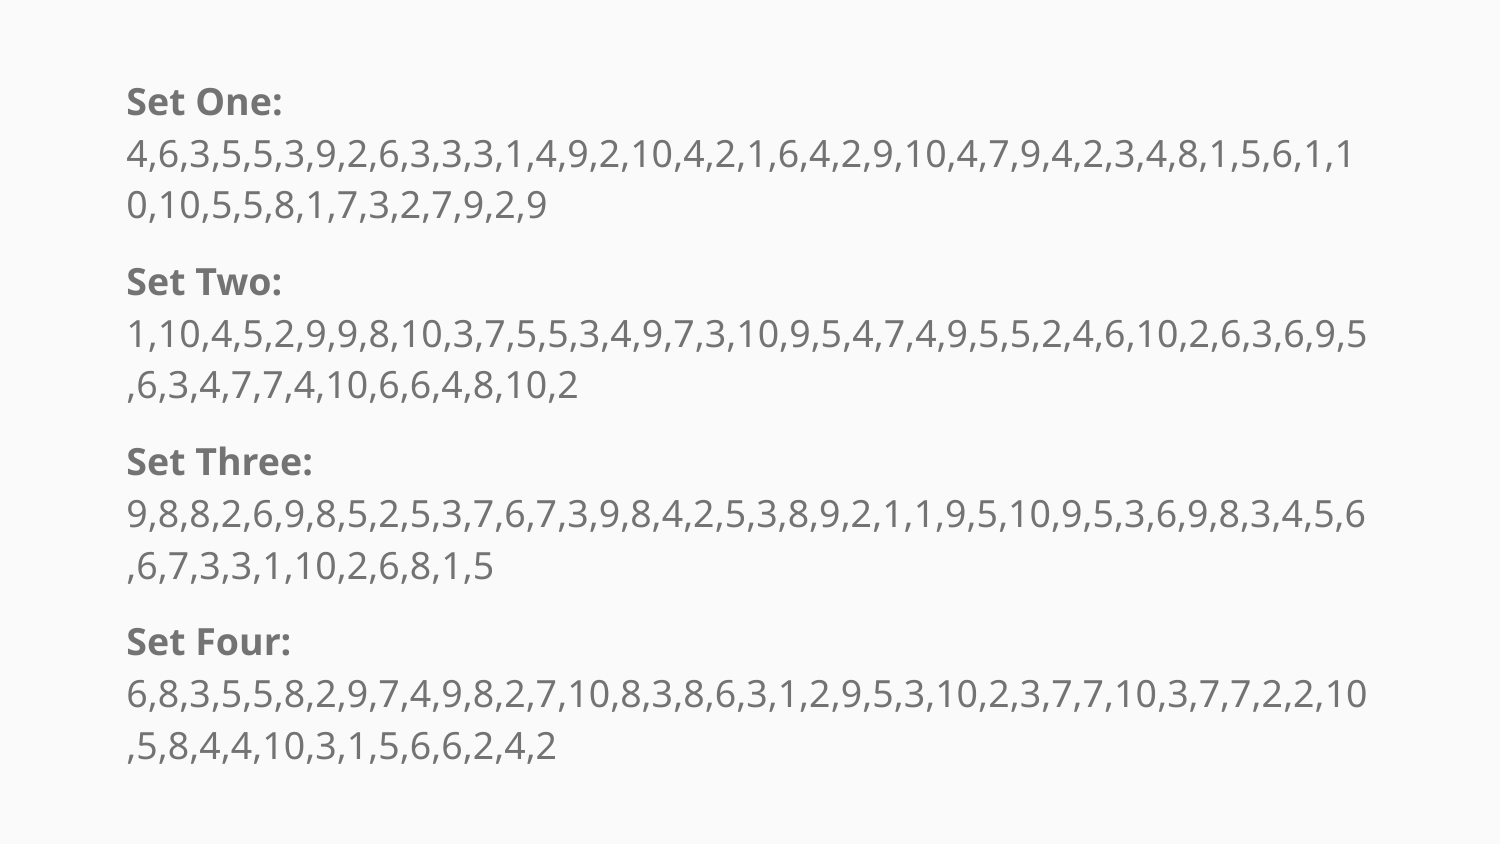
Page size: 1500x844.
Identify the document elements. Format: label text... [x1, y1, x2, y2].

text_box Set One: 4,6,3,5,5,3,9,2,6,3,3,3,1,4,9,2,10,4,2,1,6,4,2,9,10,4,7,9,4,2,3,4,8,1,5,6,1,10,10,5,5,8,1,7,3,2,7,9,2,9 Set Two: 1,10,4,5,2,9,9,8,10,3,7,5,5,3,4,9,7,3,10,9,5,4,7,4,9,5,5,2,4,6,10,2,6,3,6,9,5,6,3,4,7,7,4,10,6,6,4,8,10,2 Set Three: 9,8,8,2,6,9,8,5,2,5,3,7,6,7,3,9,8,4,2,5,3,8,9,2,1,1,9,5,10,9,5,3,6,9,8,3,4,5,6,6,7,3,3,1,10,2,6,8,1,5 Set Four: 6,8,3,5,5,8,2,9,7,4,9,8,2,7,10,8,3,8,6,3,1,2,9,5,3,10,2,3,7,7,10,3,7,7,2,2,10,5,8,4,4,10,3,1,5,6,6,2,4,2 [111, 56, 1389, 788]
